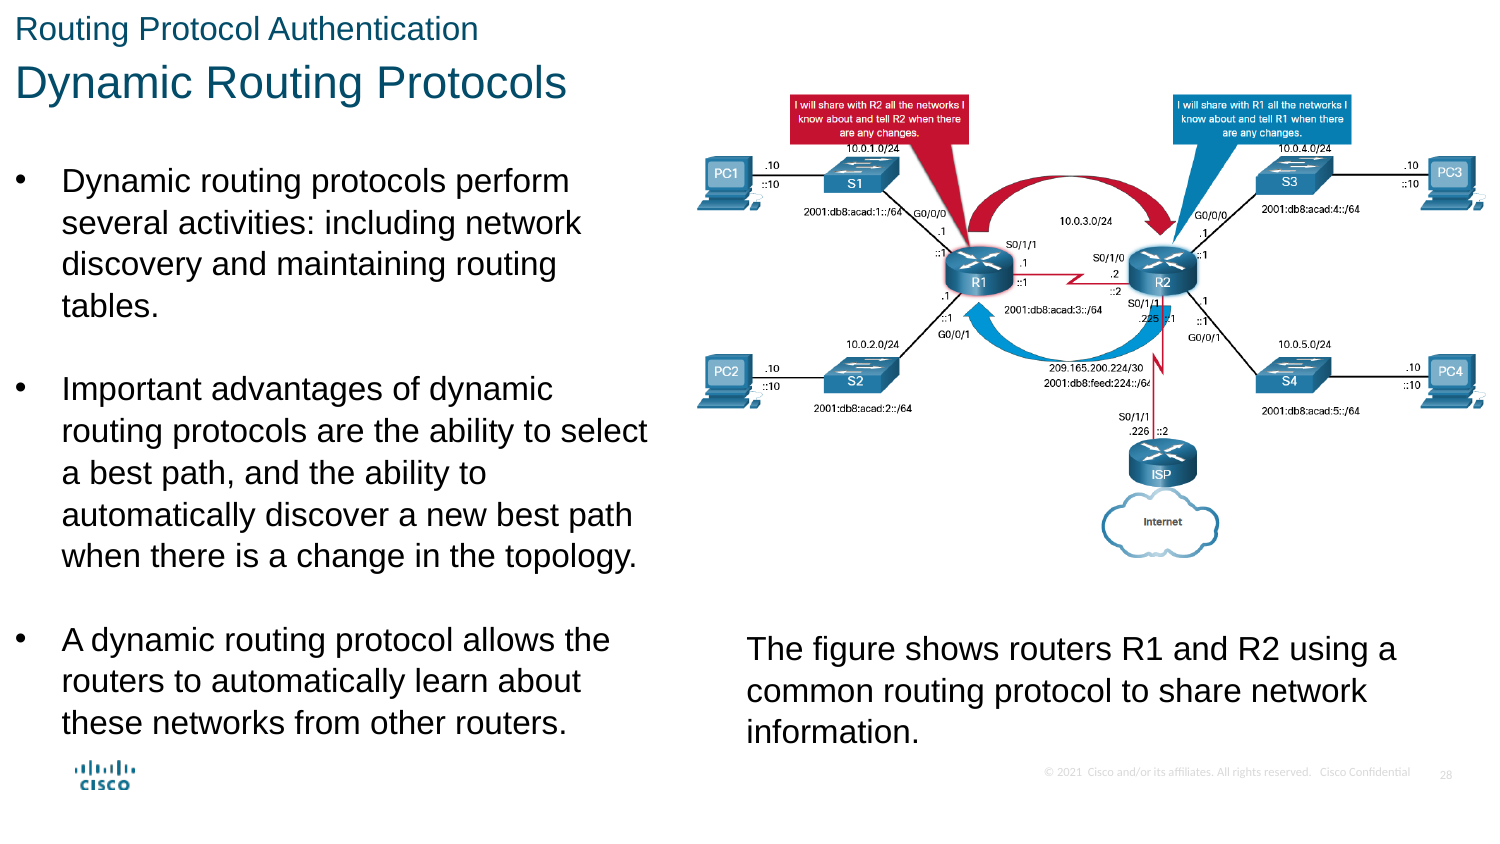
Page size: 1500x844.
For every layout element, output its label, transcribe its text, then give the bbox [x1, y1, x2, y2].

picture [75, 759, 135, 790]
slide_number <number> [1425, 759, 1500, 797]
list Routing Protocol Authentication [0, 0, 1500, 45]
picture [683, 62, 1489, 563]
list Dynamic Routing Protocols [0, 45, 1500, 195]
text_box The figure shows routers R1 and R2 using a common routing protocol to share network information. [731, 617, 1489, 758]
text_box Dynamic routing protocols perform several activities: including network discovery and maintaining routing tables. Important advantages of dynamic routing protocols are the ability to select a best path, and the ability to automatically discover a new best path when there is a change in the topology. A dynamic routing protocol allows the routers to automatically learn about these networks from other routers. [0, 149, 672, 572]
